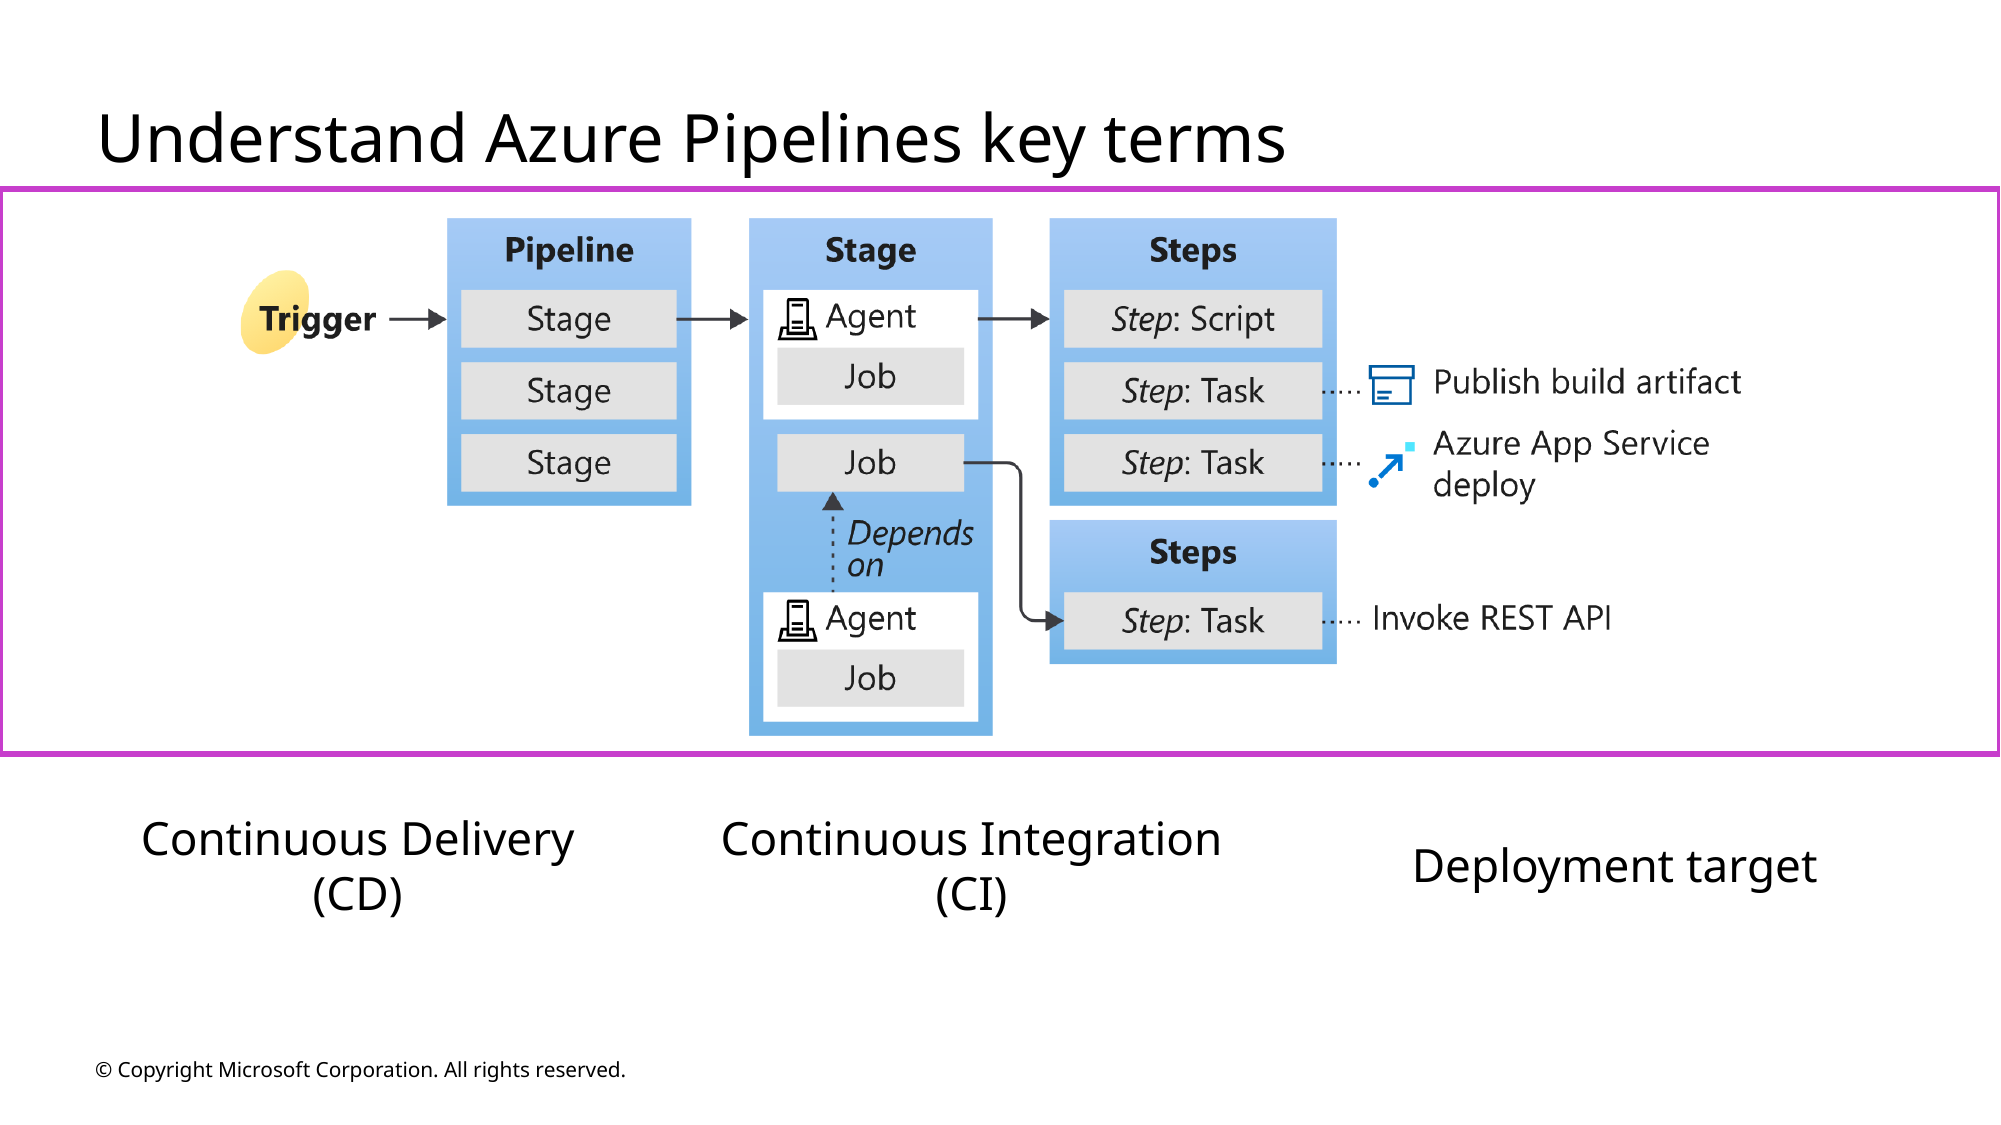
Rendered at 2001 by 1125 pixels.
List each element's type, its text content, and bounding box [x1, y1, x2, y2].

picture [240, 203, 1760, 740]
title Understand Azure Pipelines key terms [96, 96, 1903, 177]
text_box Continuous Delivery (CD) [96, 809, 619, 920]
text_box Continuous Integration (CI) [681, 809, 1262, 920]
text_box Deployment target [1324, 836, 1905, 892]
text_box [0, 188, 2000, 755]
